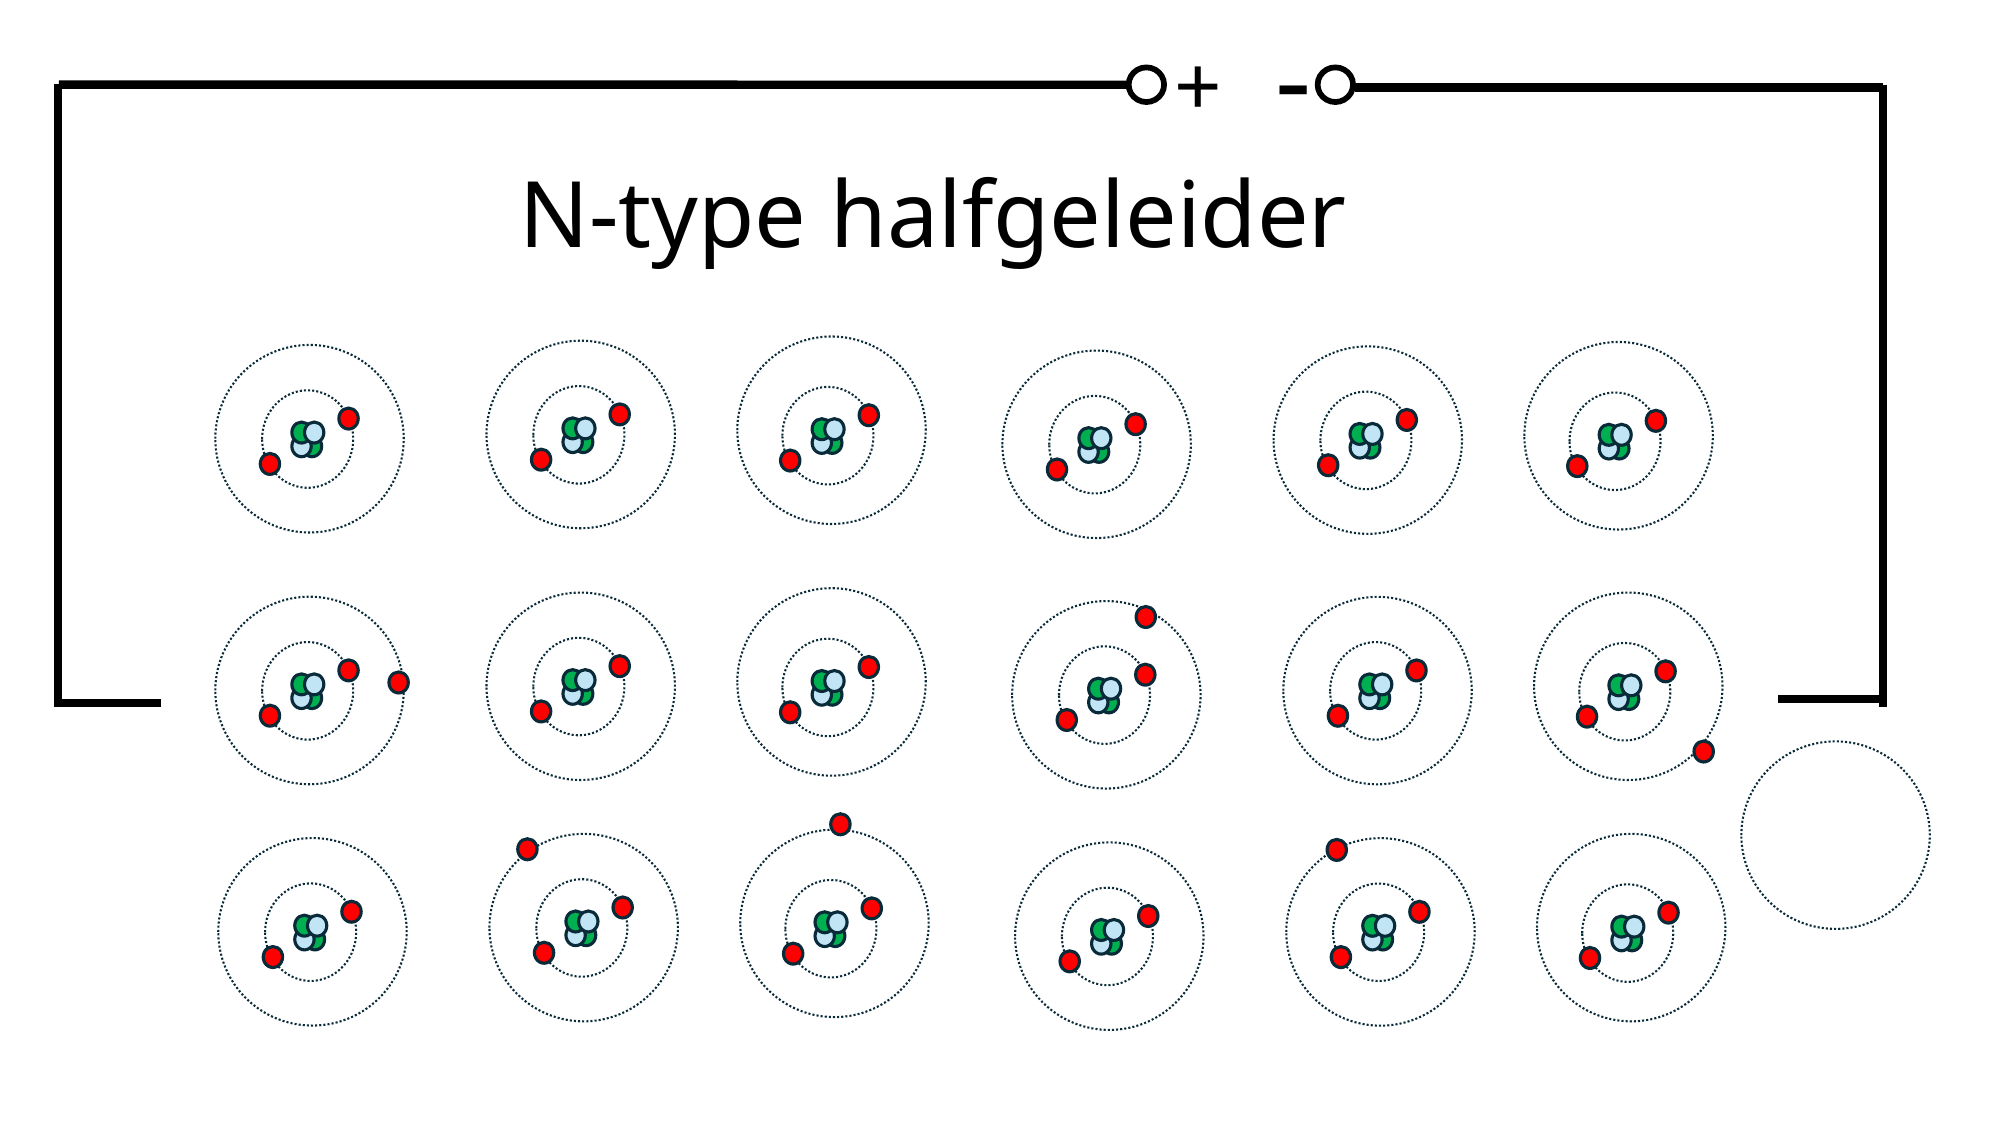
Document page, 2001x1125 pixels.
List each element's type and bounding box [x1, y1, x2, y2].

text_box [1739, 739, 1932, 931]
text_box [53, 0, 1886, 791]
text_box [487, 832, 680, 1023]
text_box [1013, 840, 1206, 1032]
text_box [1535, 832, 1728, 1023]
text_box [1284, 836, 1477, 1028]
text_box [216, 836, 409, 1028]
text_box [738, 812, 931, 1019]
